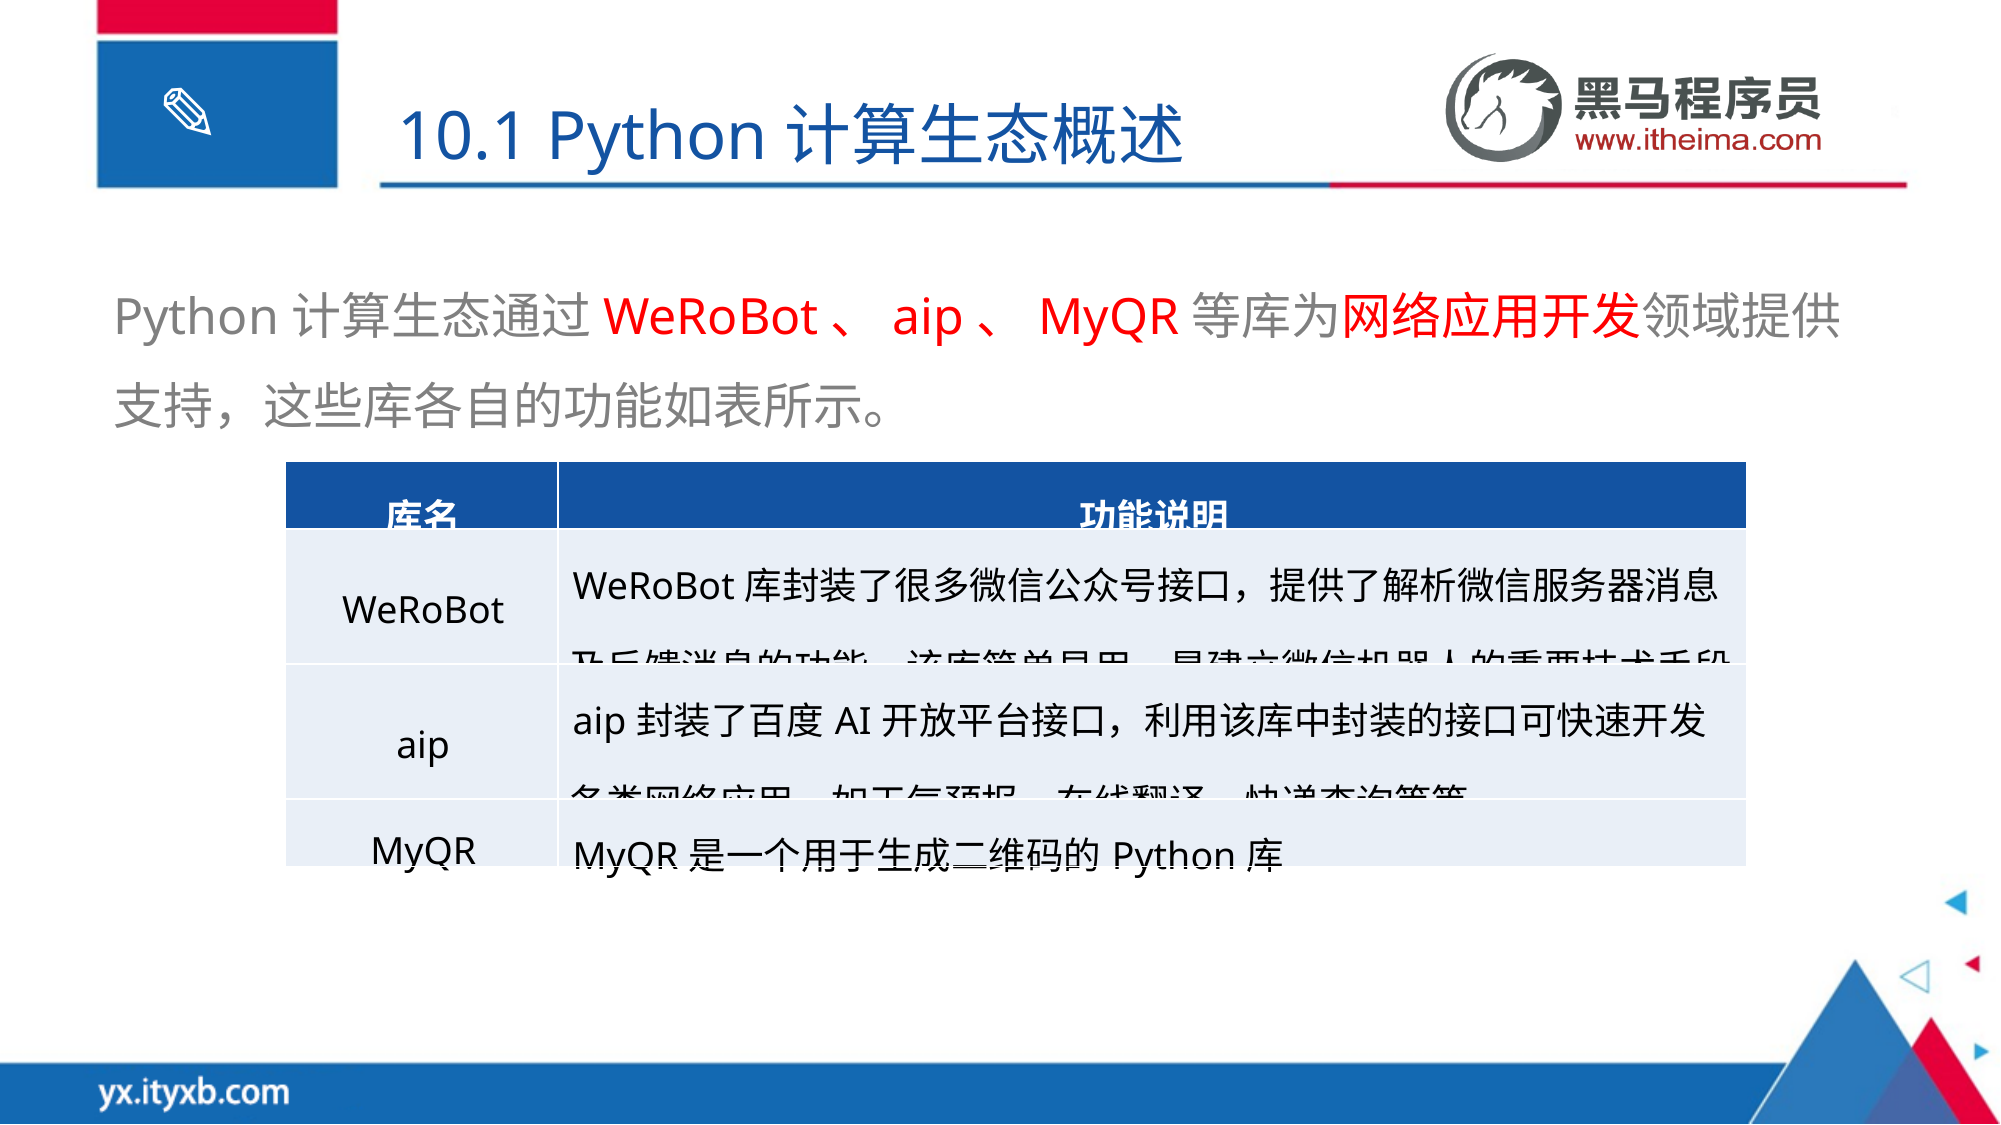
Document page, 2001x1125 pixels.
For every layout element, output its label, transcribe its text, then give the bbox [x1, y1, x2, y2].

table_cell MyQR [286, 800, 557, 866]
picture [0, 0, 2000, 1124]
table_header 库名 [286, 462, 557, 528]
table_cell MyQR是一个用于生成二维码的Python库 [559, 800, 1746, 866]
table_cell WeRoBot [286, 530, 557, 663]
text_box Python计算生态通过WeRoBot、aip、MyQR等库为网络应用开发领域提供支持，这些库各自的功能如表所示。 [98, 247, 1903, 442]
table_cell WeRoBot库封装了很多微信公众号接口，提供了解析微信服务器消息及反馈消息的功能，该库简单易用，是建立微信机器人的重要技术手段 [559, 530, 1746, 663]
text_box 10.1 Python计算生态概述 [382, 94, 1754, 182]
table_header 功能说明 [559, 462, 1746, 528]
table_cell aip封装了百度AI开放平台接口，利用该库中封装的接口可快速开发各类网络应用，如天气预报、在线翻译、快递查询等等 [559, 665, 1746, 798]
table_cell aip [286, 665, 557, 798]
